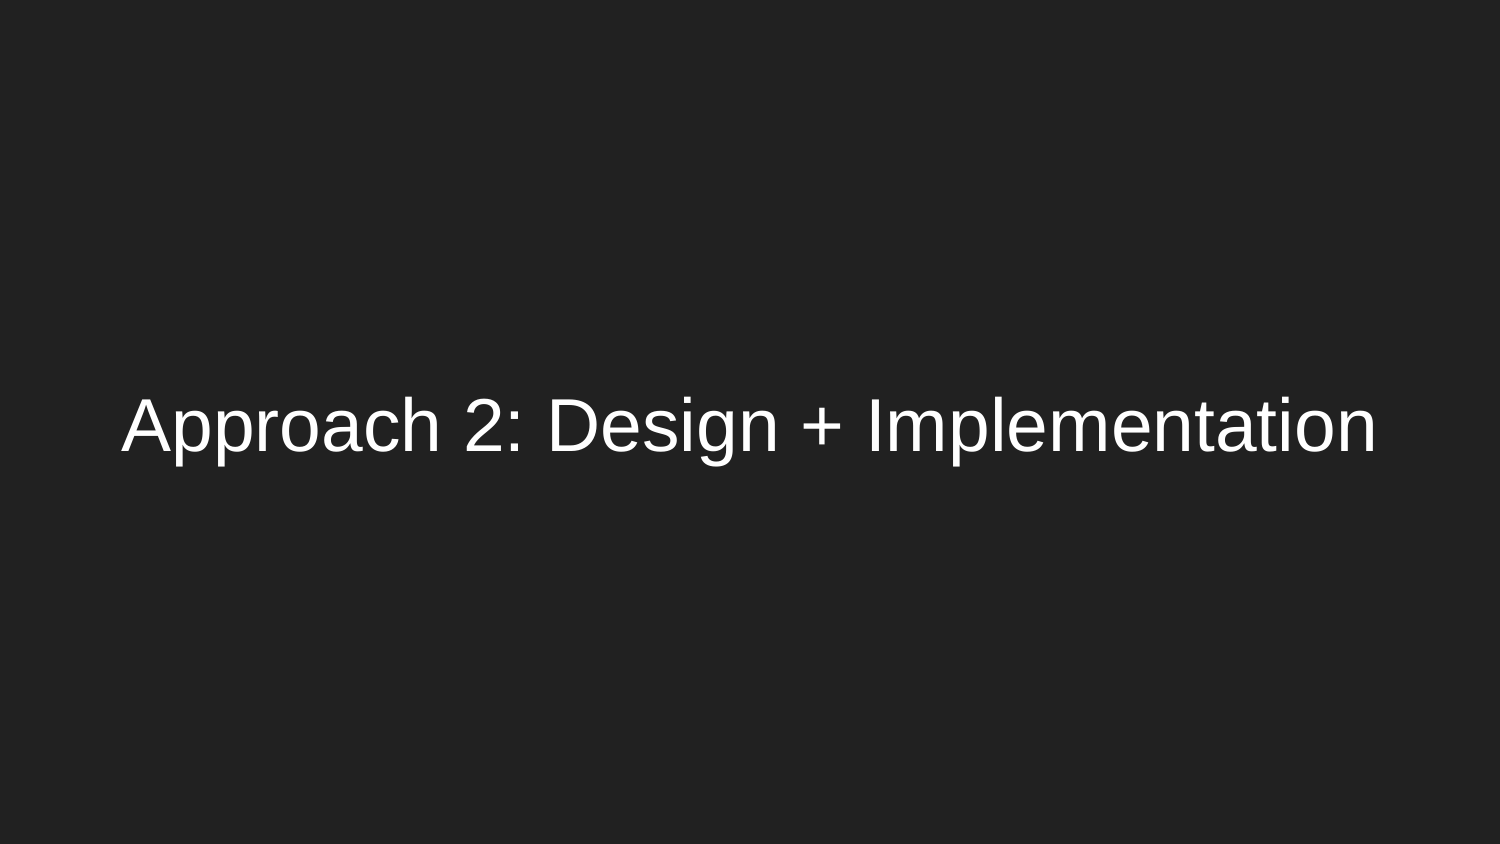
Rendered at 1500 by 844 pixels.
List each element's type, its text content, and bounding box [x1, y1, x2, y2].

title Approach 2: Design + Implementation [51, 352, 1449, 491]
